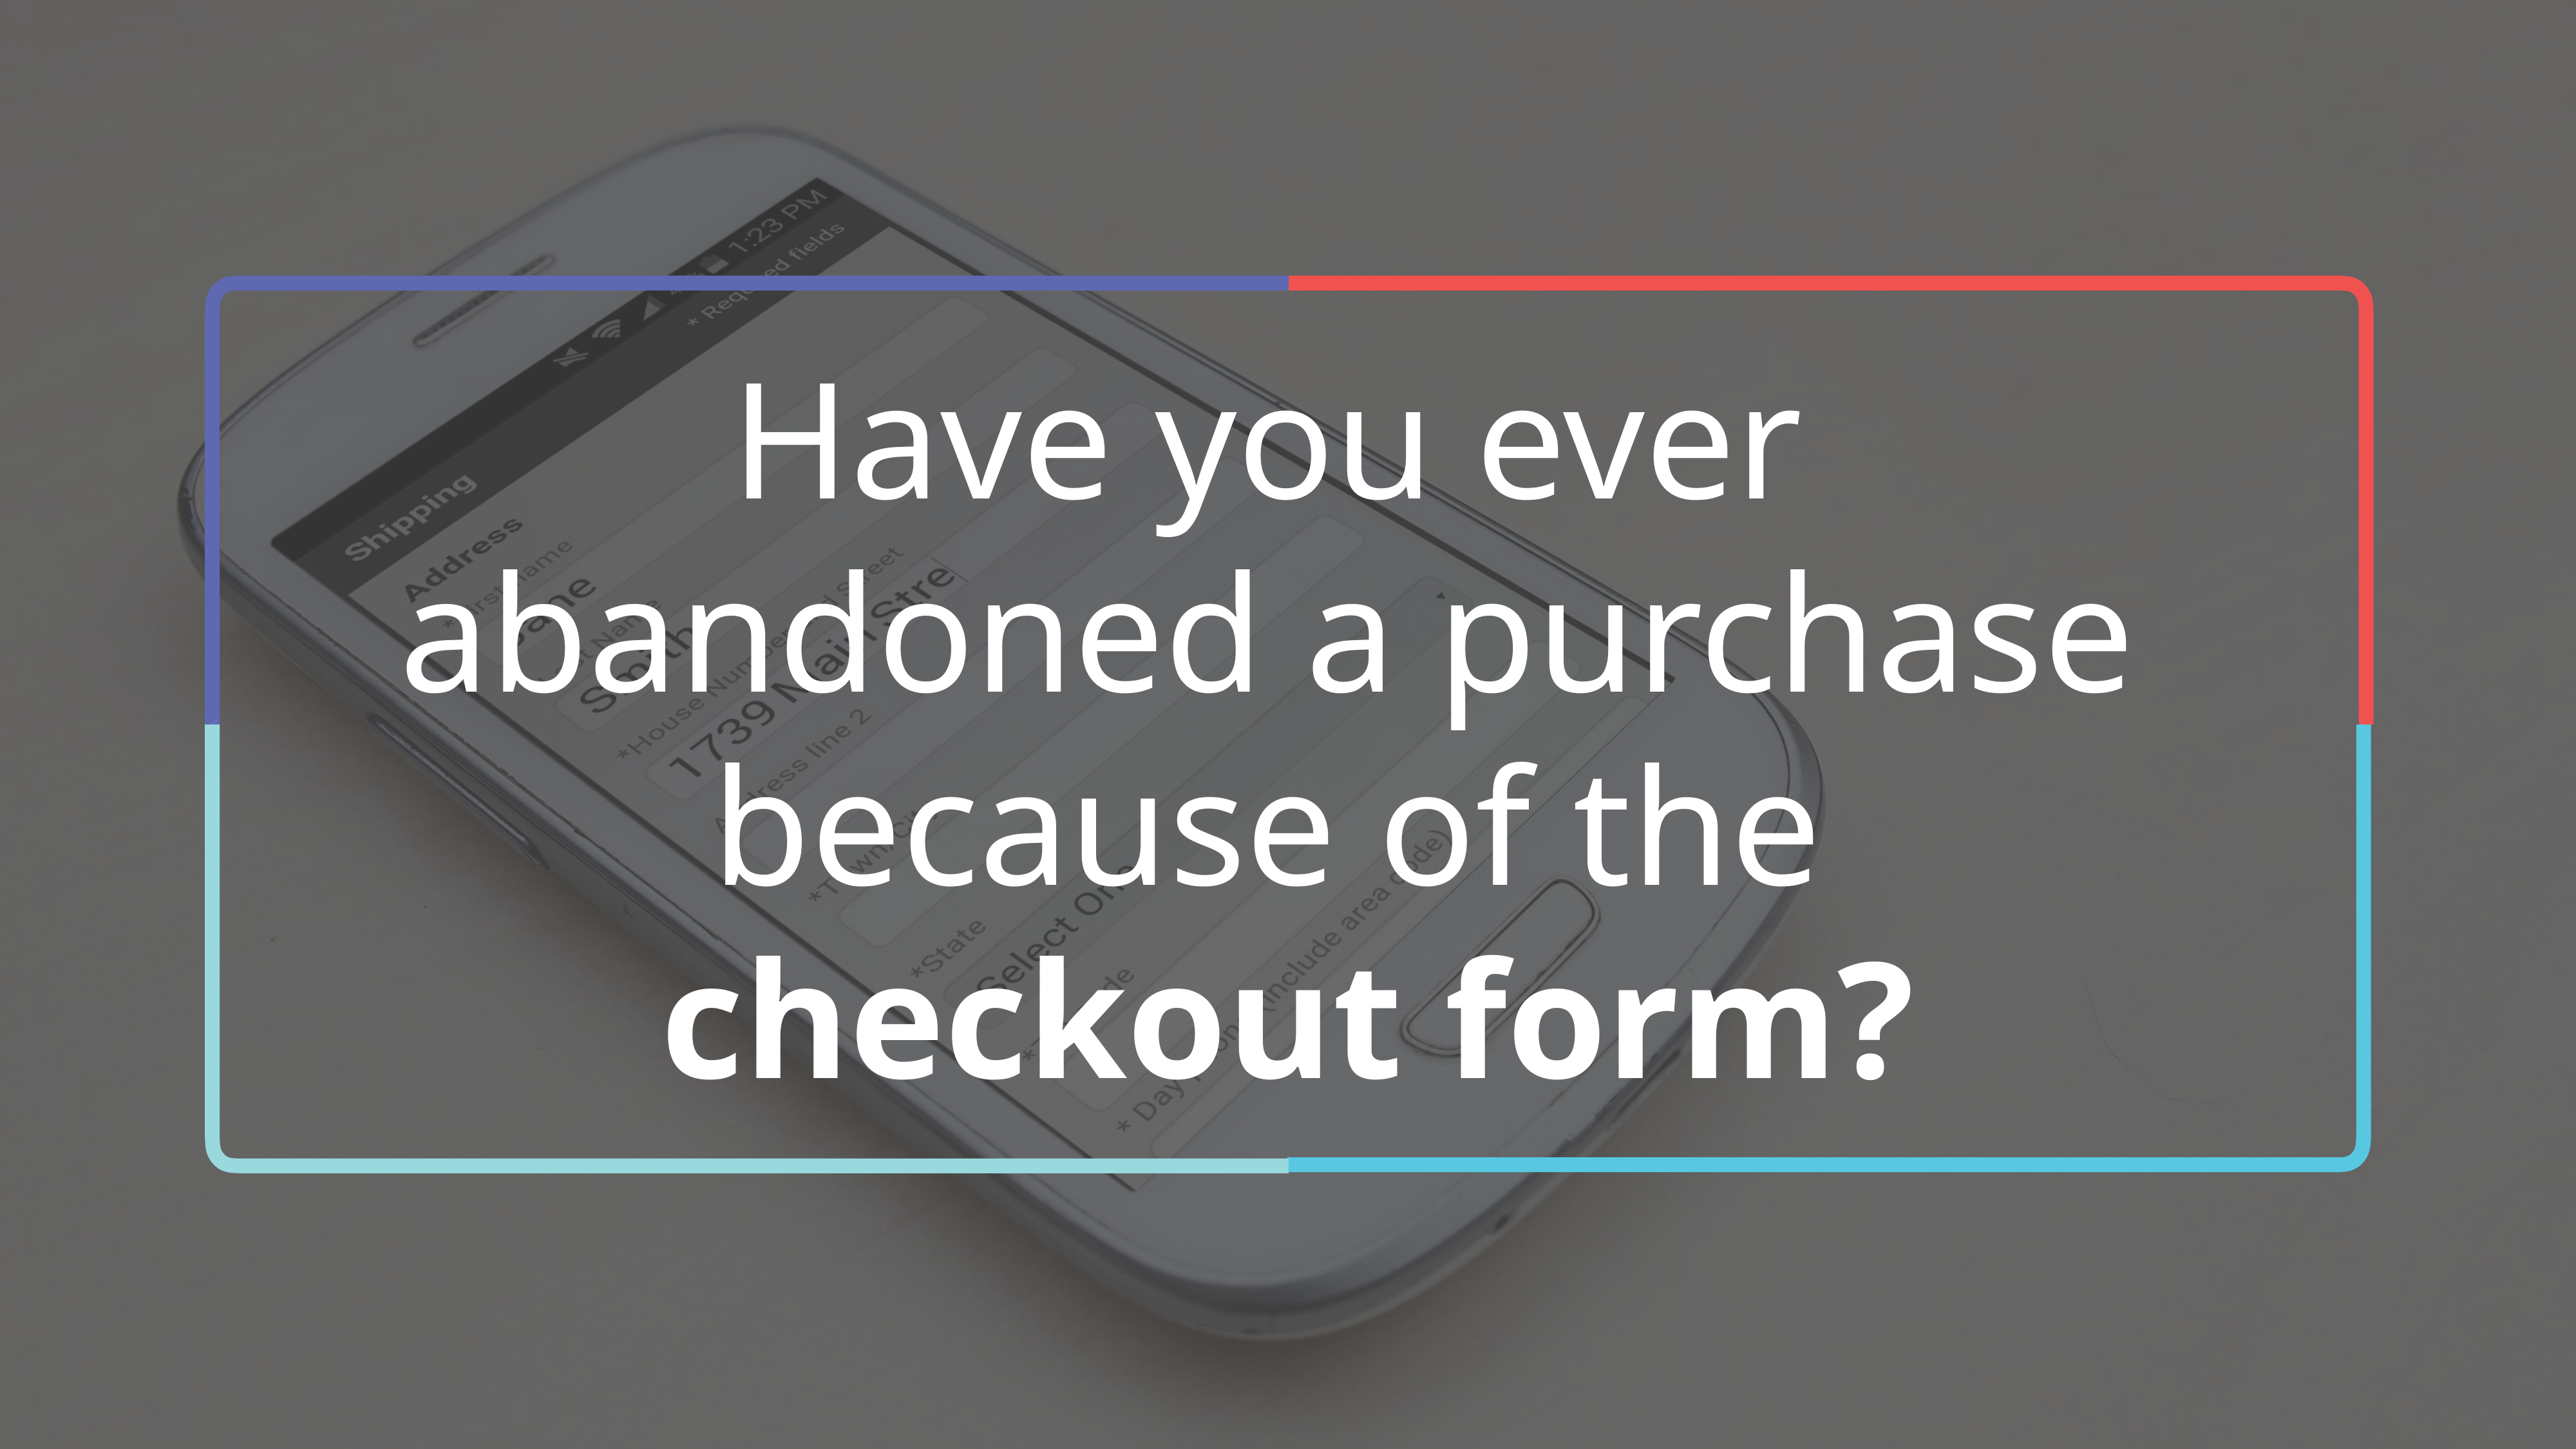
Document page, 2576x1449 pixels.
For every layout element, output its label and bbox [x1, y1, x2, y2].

text_box [0, 0, 2576, 1449]
